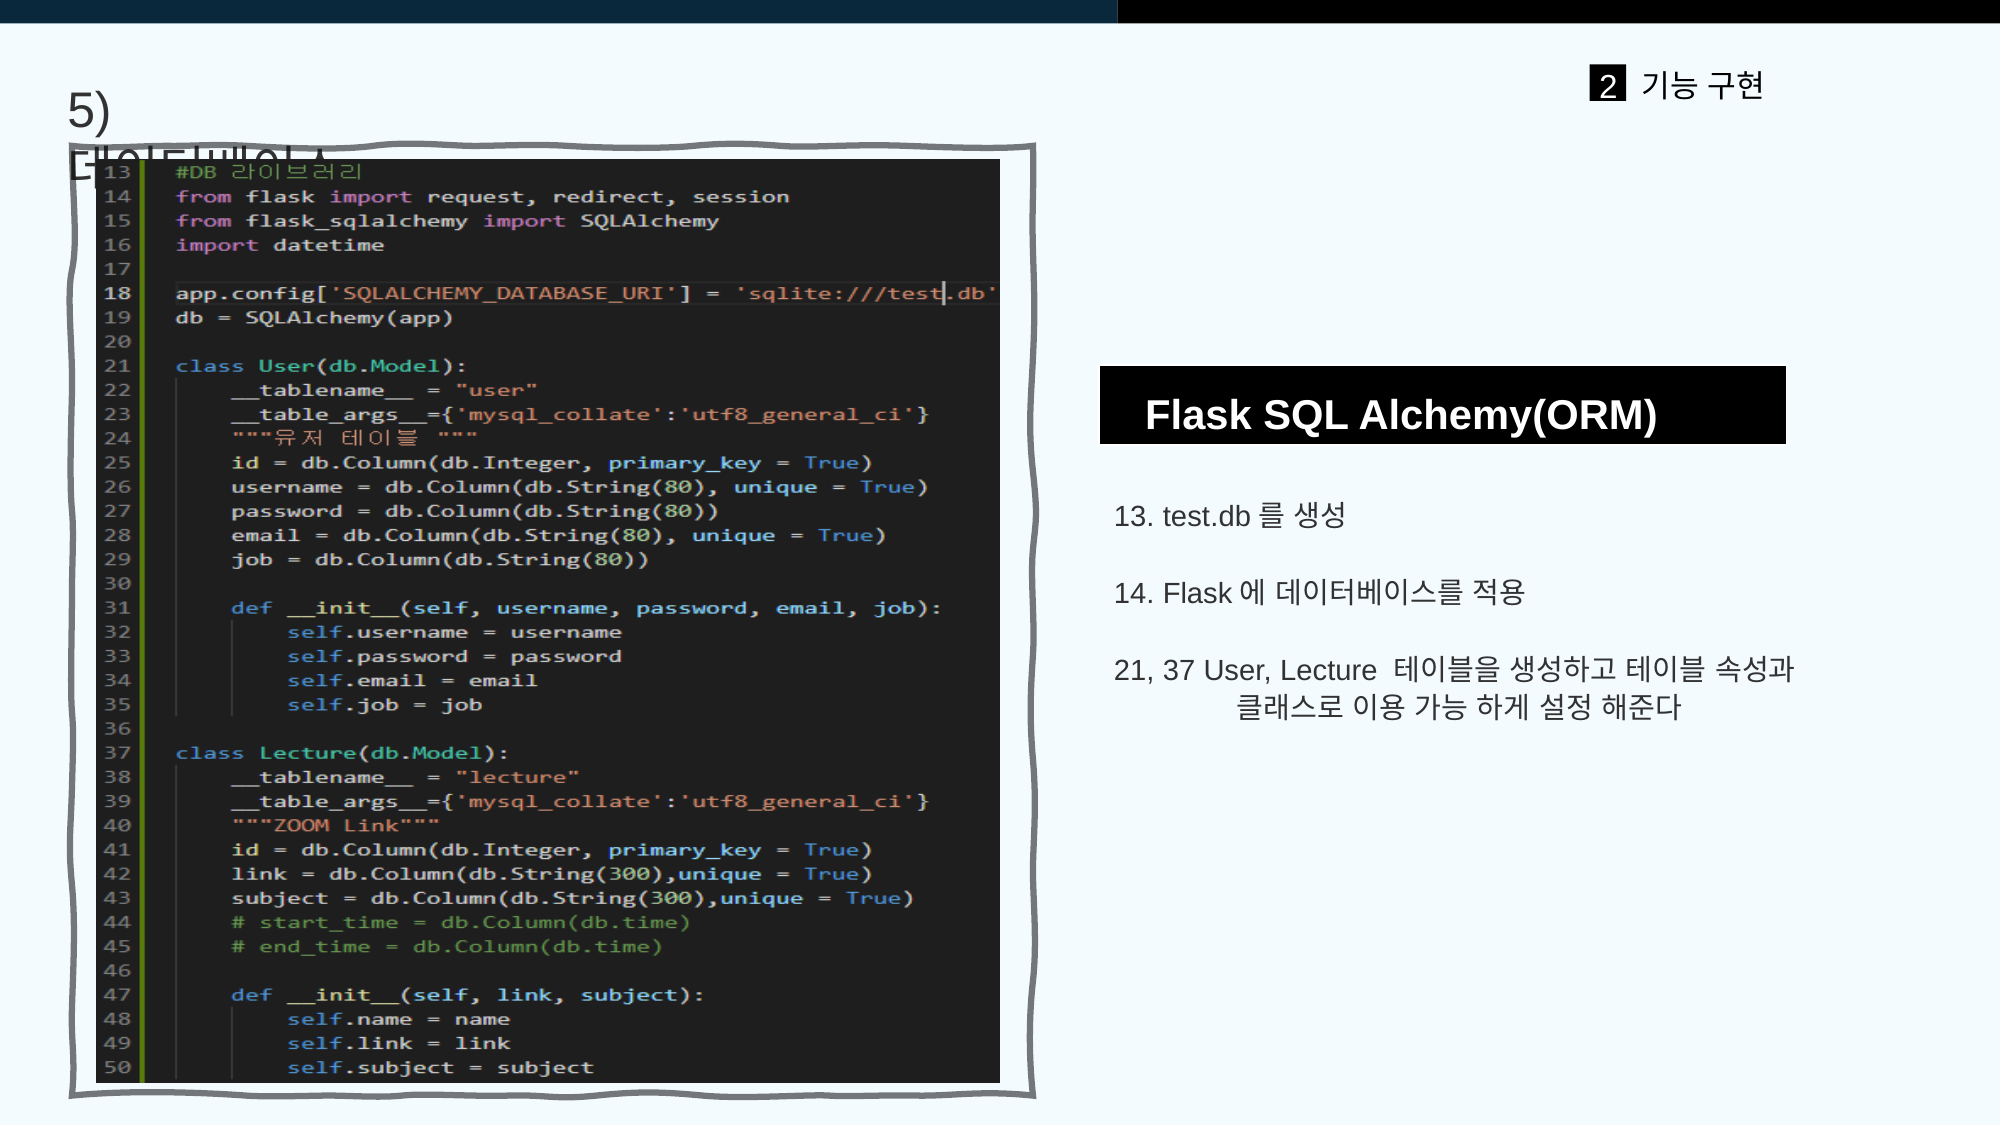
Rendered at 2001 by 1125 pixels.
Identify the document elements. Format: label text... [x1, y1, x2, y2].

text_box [1098, 364, 1862, 735]
text_box 5) 데이터베이스 [52, 70, 412, 206]
text_box [69, 145, 1036, 1098]
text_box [0, 0, 2000, 24]
picture [96, 159, 1001, 1084]
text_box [1583, 57, 1970, 114]
text_box [96, 84, 2000, 157]
